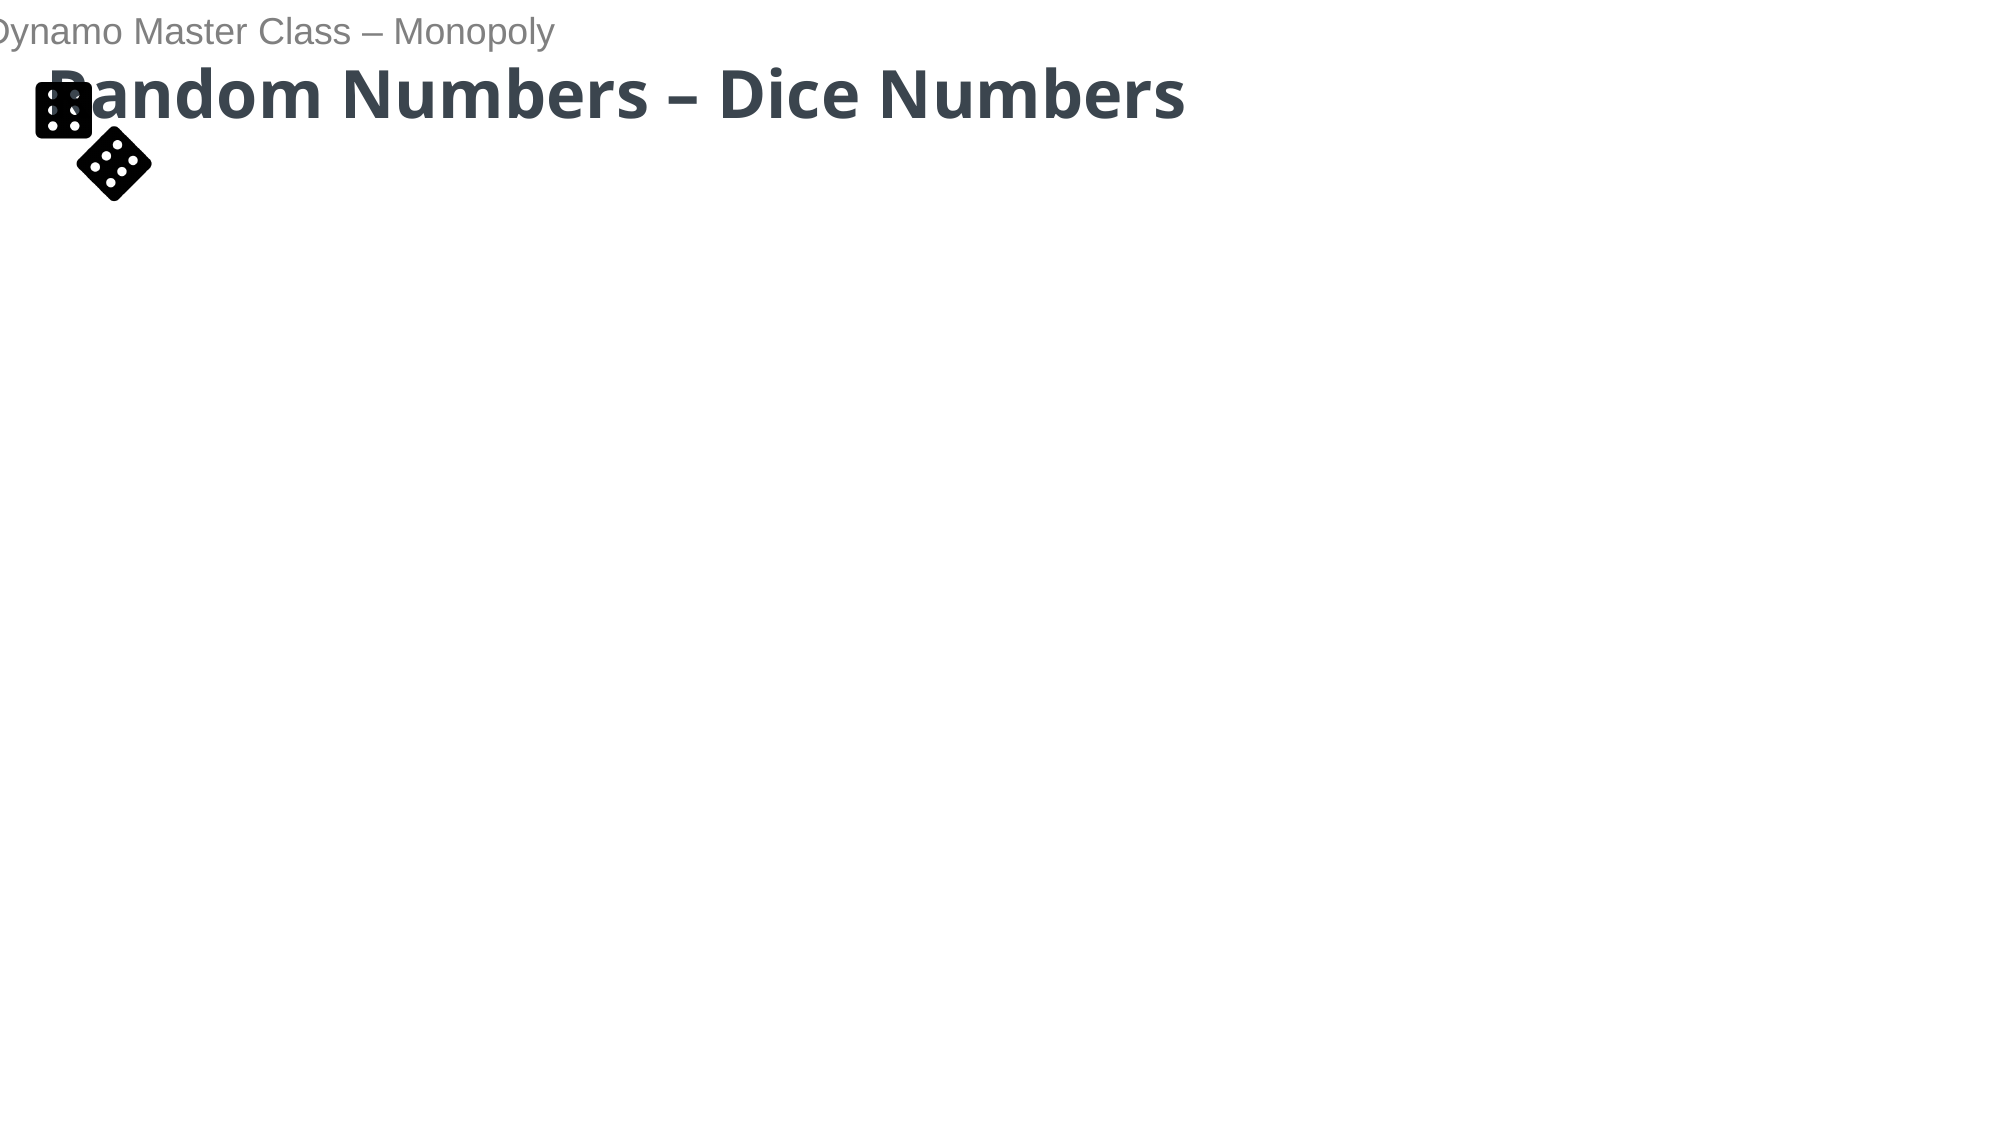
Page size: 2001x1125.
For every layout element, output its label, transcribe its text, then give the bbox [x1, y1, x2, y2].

picture [18, 66, 169, 217]
text_box Dynamo Master Class – Monopoly Random Numbers – Dice Numbers [0, 0, 1202, 140]
